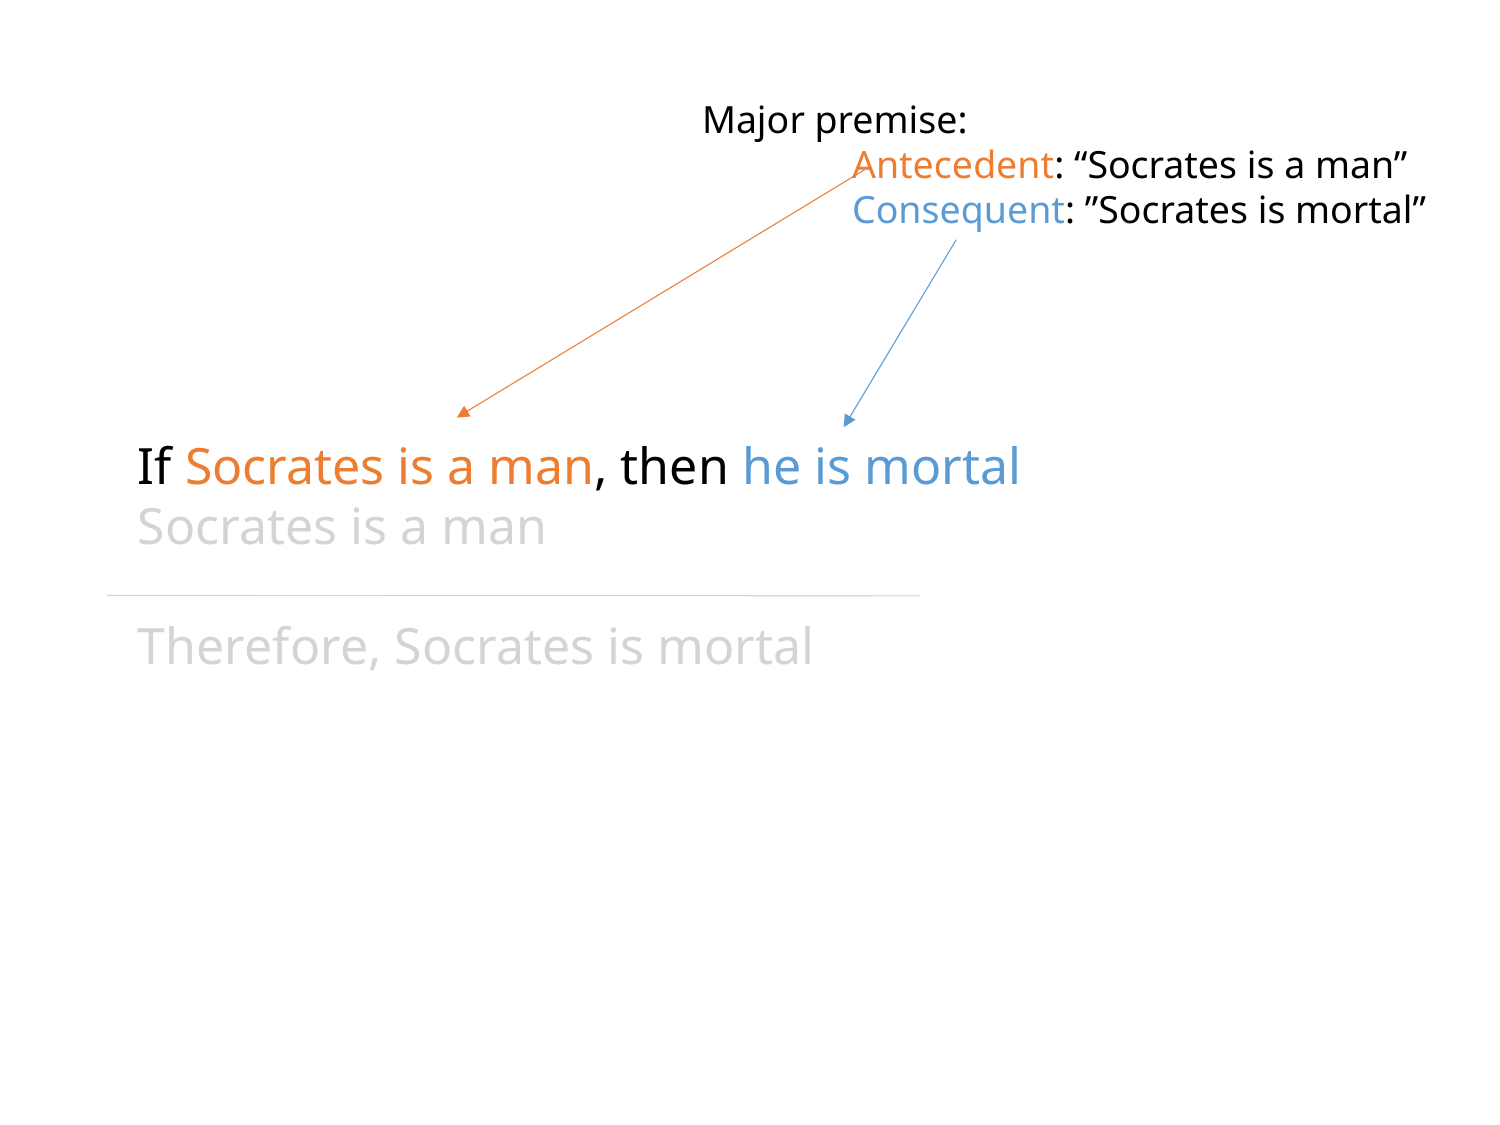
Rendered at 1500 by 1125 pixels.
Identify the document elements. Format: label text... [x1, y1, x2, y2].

text_box [90, 496, 1148, 963]
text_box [843, 239, 957, 428]
text_box Major premise: Antecedent: “Socrates is a man” Consequent: ”Socrates is mortal” [687, 88, 1442, 238]
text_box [456, 169, 865, 418]
text_box If Socrates is a man, then he is mortal Socrates is a man Therefore, Socrates is mortal [123, 427, 1037, 496]
